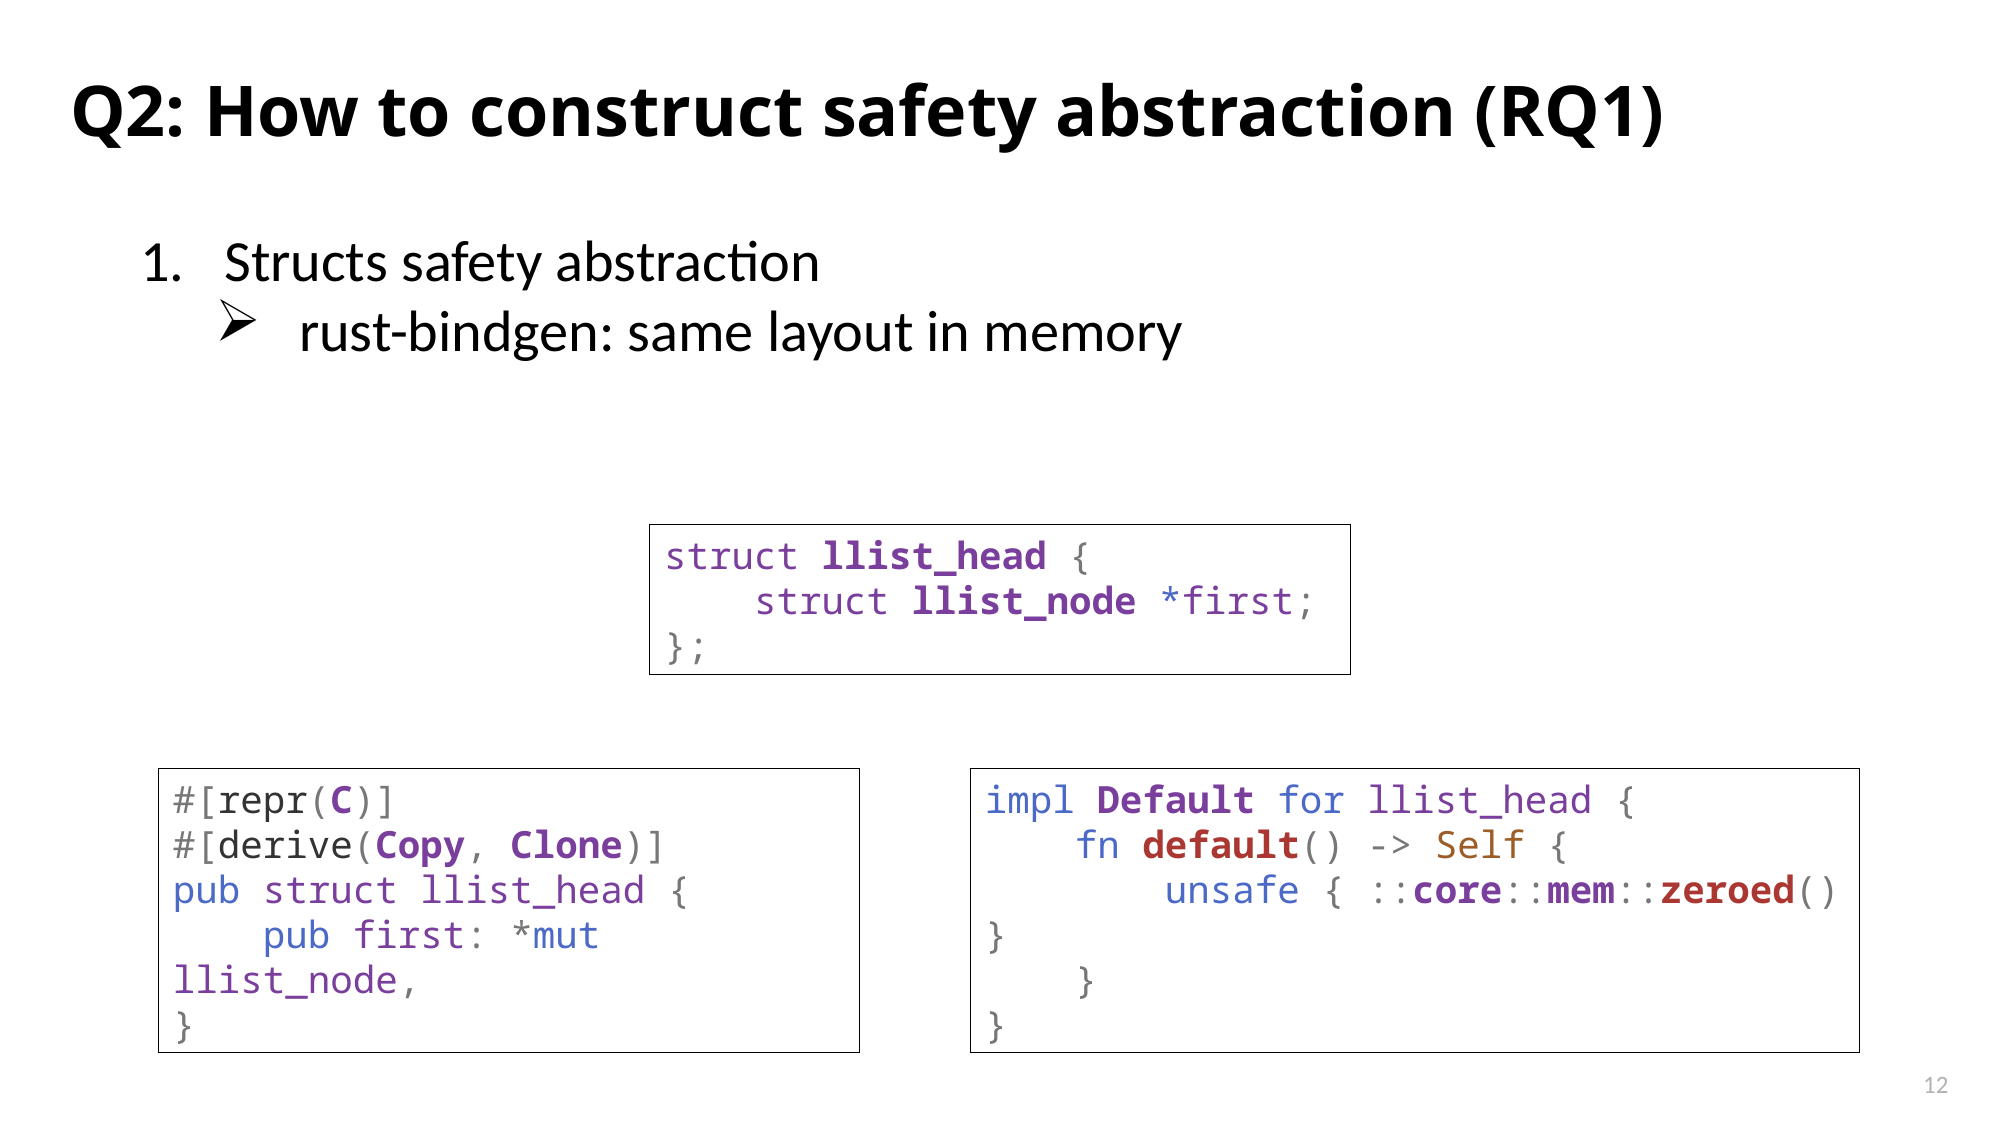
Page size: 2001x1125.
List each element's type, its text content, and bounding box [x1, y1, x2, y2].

slide_number 11 [1885, 1053, 1987, 1114]
text_box impl Default for llist_head { fn default() -> Self { unsafe { ::core::mem::zeroed() } } } [970, 768, 1860, 1053]
title Q2: How to construct safety abstraction (RQ1) [0, 41, 1755, 186]
text_box struct llist_head { struct llist_node *first; }; [649, 524, 1351, 675]
text_box #[repr(C)] #[derive(Copy, Clone)] pub struct llist_head { pub first: *mut llist_node, } [158, 768, 860, 1053]
text_box Structs safety abstraction rust-bindgen: same layout in memory [125, 215, 1716, 510]
